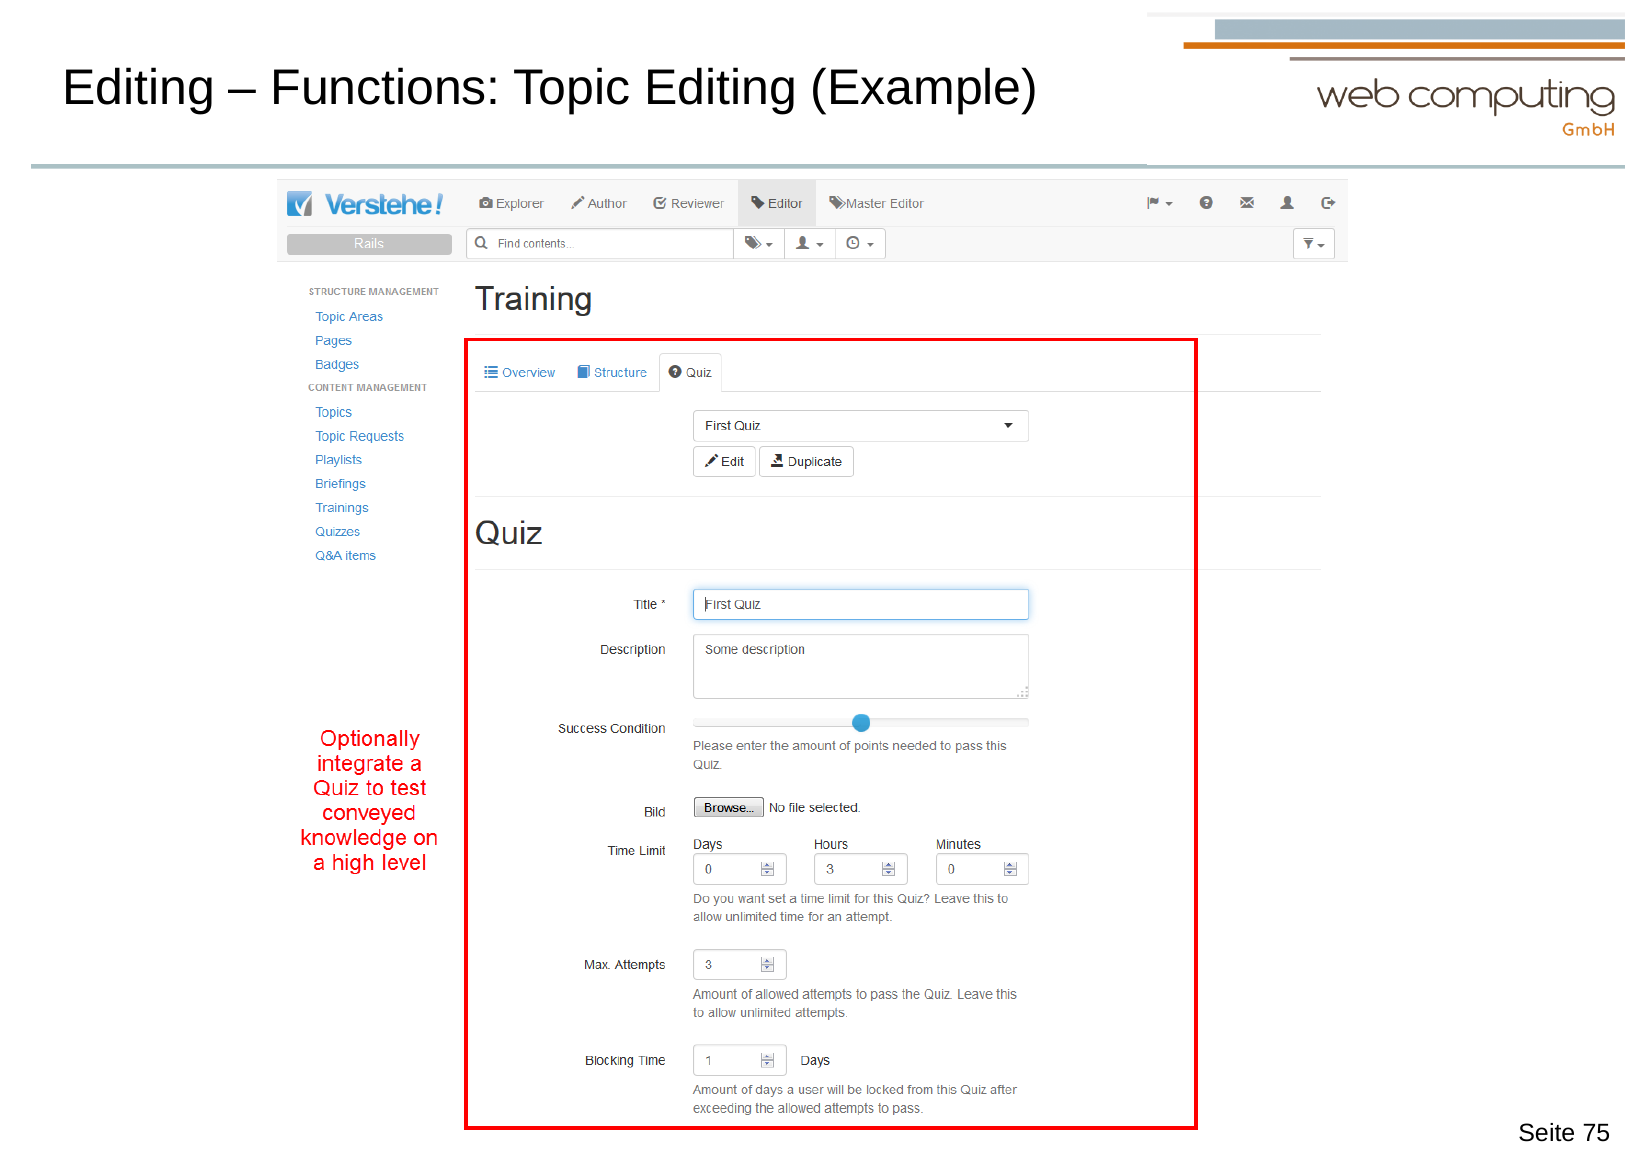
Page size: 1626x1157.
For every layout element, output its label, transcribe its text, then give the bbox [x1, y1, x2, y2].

picture [277, 179, 1348, 1136]
picture [1147, 5, 1625, 165]
slide_number Seite 75 [1427, 1108, 1625, 1157]
title Editing – Functions: Topic Editing (Example) [47, 26, 1148, 143]
